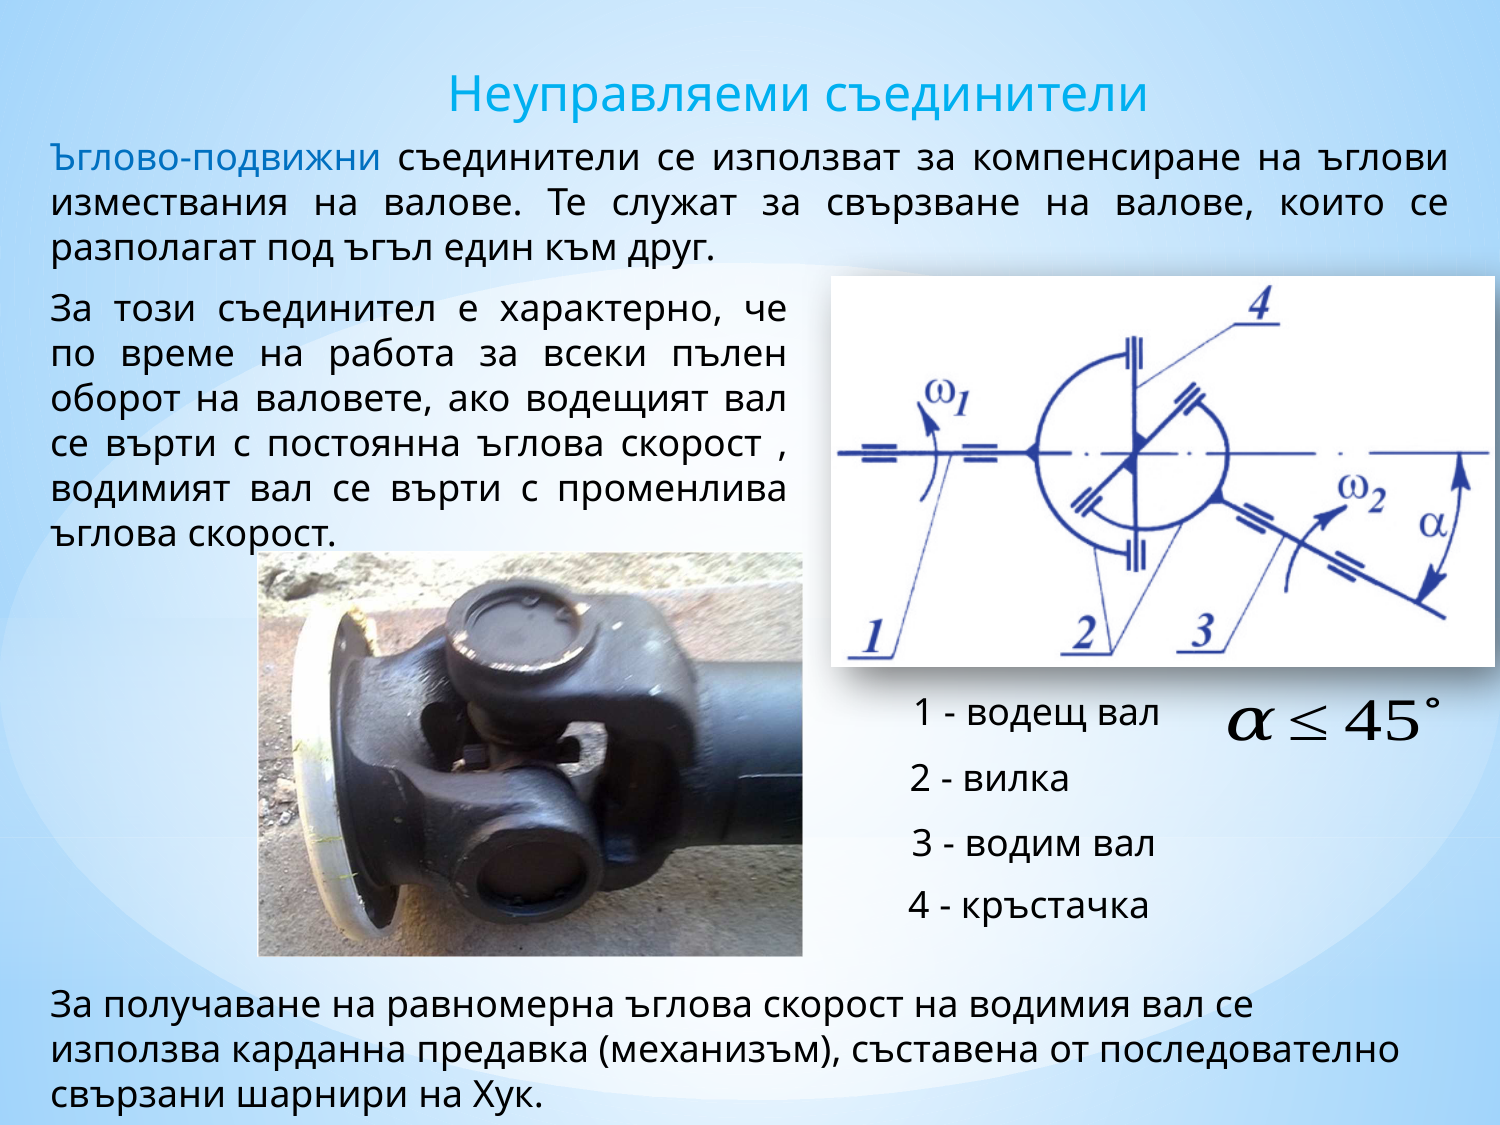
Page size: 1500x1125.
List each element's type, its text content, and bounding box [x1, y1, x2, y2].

text_box Ъглово-подвижни съединители се използват за компенсиране на ъглови измествания на валове. Те служат за свързване на валове, които се разполагат под ъгъл един към друг. [35, 125, 1465, 276]
text_box 2 - вилка [894, 746, 1086, 806]
picture [831, 276, 1496, 667]
text_box За получаване на равномерна ъглова скорост на водимия вал се използва карданна предавка (механизъм), съставена от последователно свързани шарнири на Хук. [35, 972, 1444, 1122]
text_box 4 - кръстачка [893, 873, 1166, 934]
picture [256, 551, 803, 957]
text_box 3 - водим вал [896, 811, 1172, 872]
text_box 1 - водещ вал [898, 680, 1186, 741]
text_box За този съединител е характерно, че по време на работа за всеки пълен оборот на валовете, ако водещият вал се върти с постоянна ъглова скорост , водимият вал се върти с променлива ъглова скорост. [35, 276, 803, 562]
list Неуправляеми съединители [117, 53, 1463, 125]
